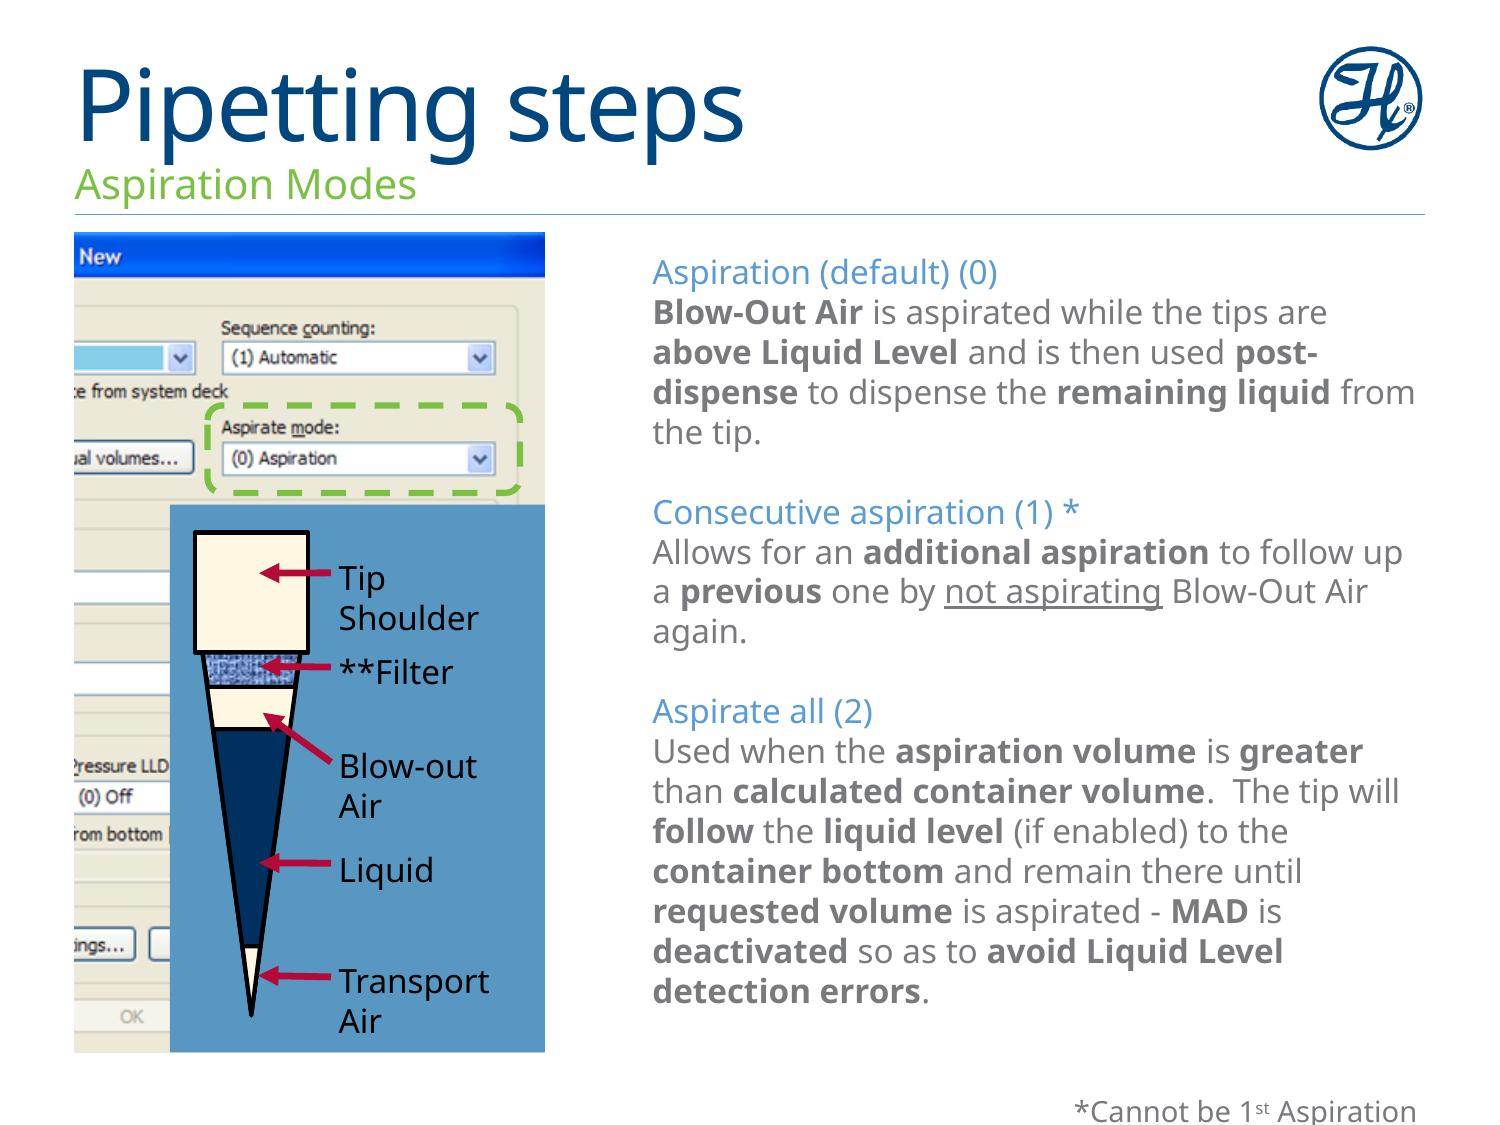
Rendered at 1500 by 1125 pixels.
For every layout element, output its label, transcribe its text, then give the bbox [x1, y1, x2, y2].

title Pipetting steps [74, 0, 1369, 155]
list Aspiration Modes [74, 155, 1425, 216]
text_box Aspiration (default) (0) Blow-Out Air is aspirated while the tips are above Liquid Level and is then used post-dispense to dispense the remaining liquid from the tip. Consecutive aspiration (1) * Allows for an additional aspiration to follow up a previous one by not aspirating Blow-Out Air again. Aspirate all (2) Used when the aspiration volume is greater than calculated container volume. The tip will follow the liquid level (if enabled) to the container bottom and remain there until requested volume is aspirated - MAD is deactivated so as to avoid Liquid Level detection errors. *Cannot be 1st Aspiration **Filters Optional [637, 243, 1433, 1125]
picture [74, 232, 545, 1053]
picture [1369, 41, 1426, 155]
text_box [169, 504, 545, 1053]
